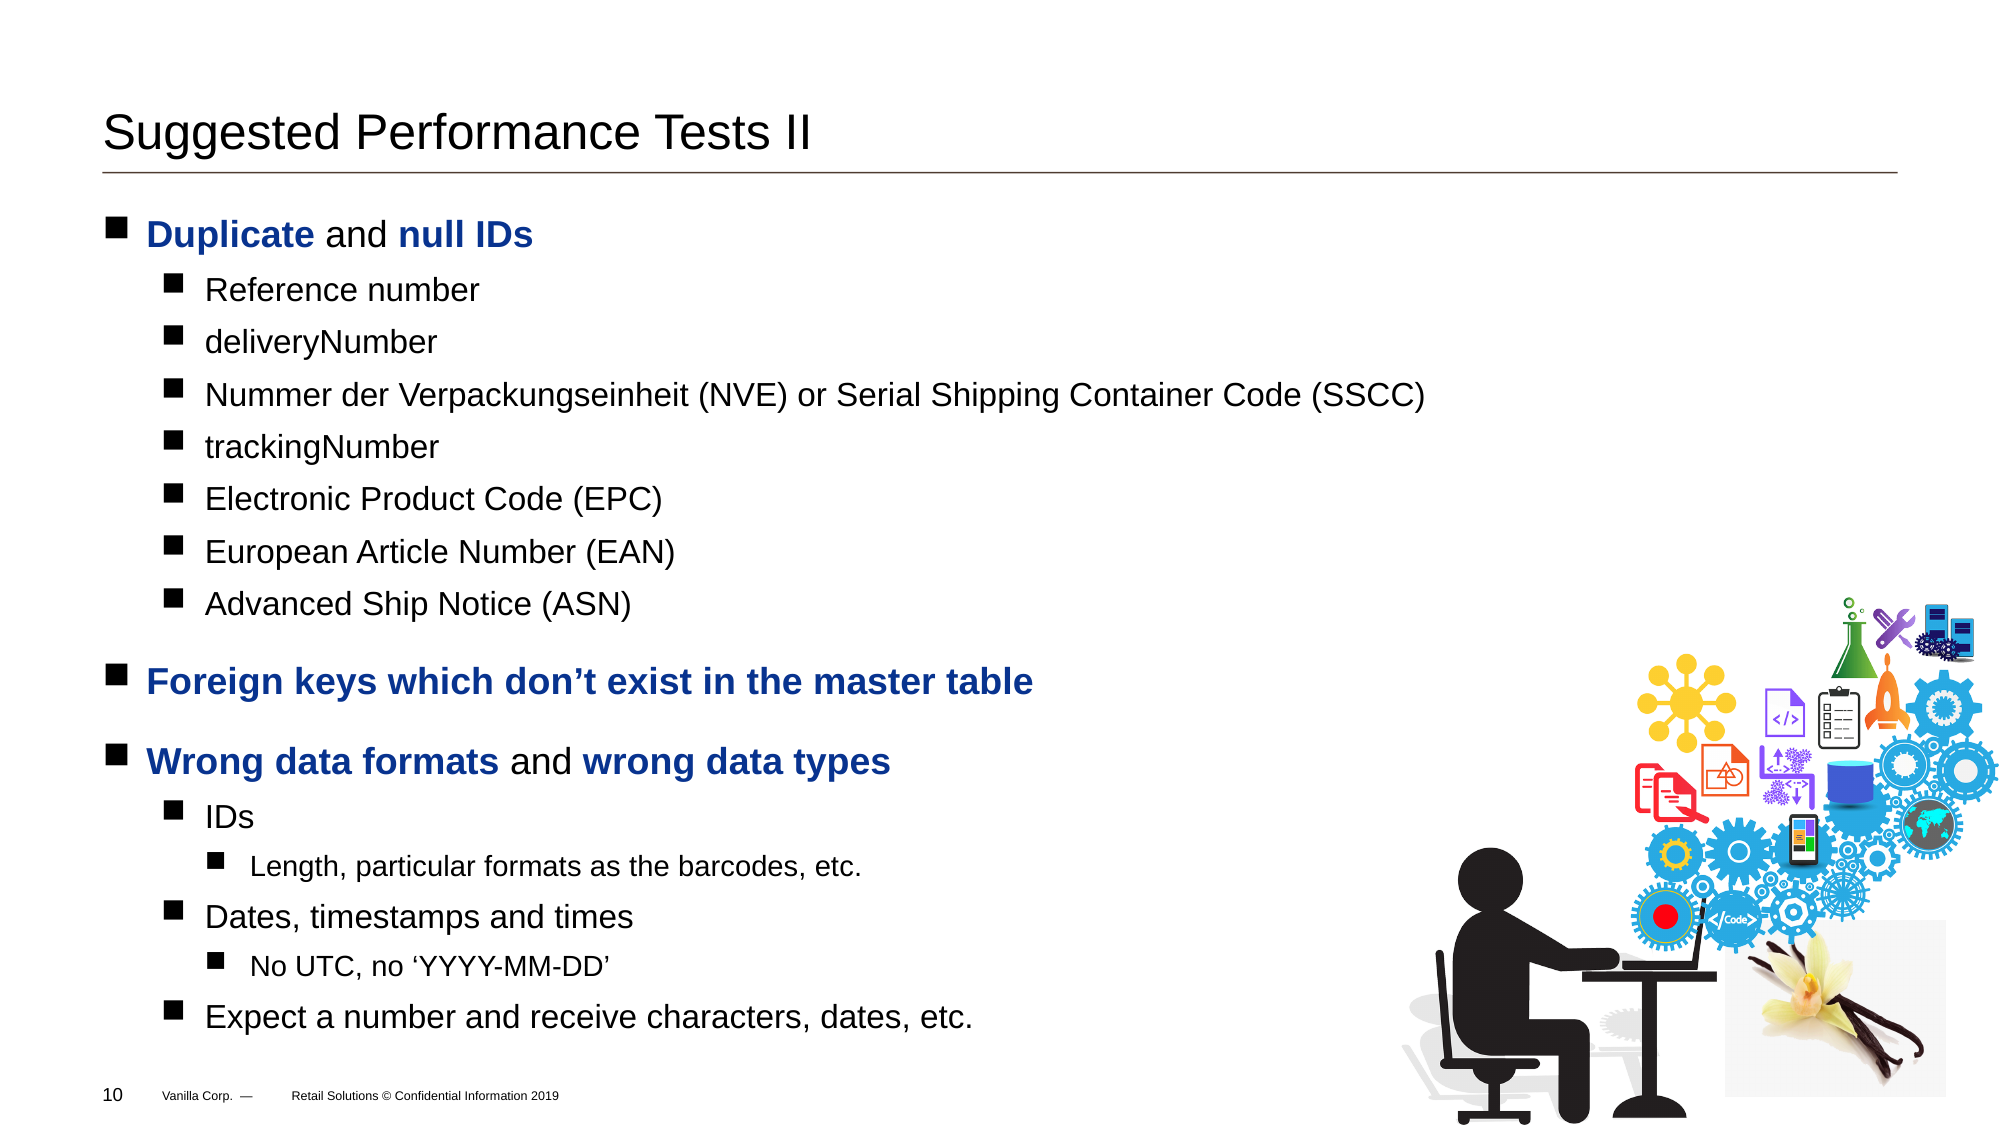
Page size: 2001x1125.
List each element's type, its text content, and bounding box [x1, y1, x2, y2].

footer Retail Solutions © Confidential Information 2019 [291, 1079, 1331, 1112]
title Suggested Performance Tests II [102, 31, 1898, 161]
list Duplicate and null IDs Reference number deliveryNumber Nummer der Verpackungseinheit (NVE) or Serial Shipping Container Code (SSCC) trackingNumber Electronic Product Code (EPC) European Article Number (EAN) Advanced Ship Notice (ASN) Foreign keys which don’t exist in the master table Wrong data formats and wrong data types IDs Length, particular formats as the barcodes, etc. Dates, timestamps and times No UTC, no ‘YYYY-MM-DD’ Expect a number and receive characters, dates, etc. [102, 187, 1756, 1047]
picture [1401, 597, 1999, 1125]
